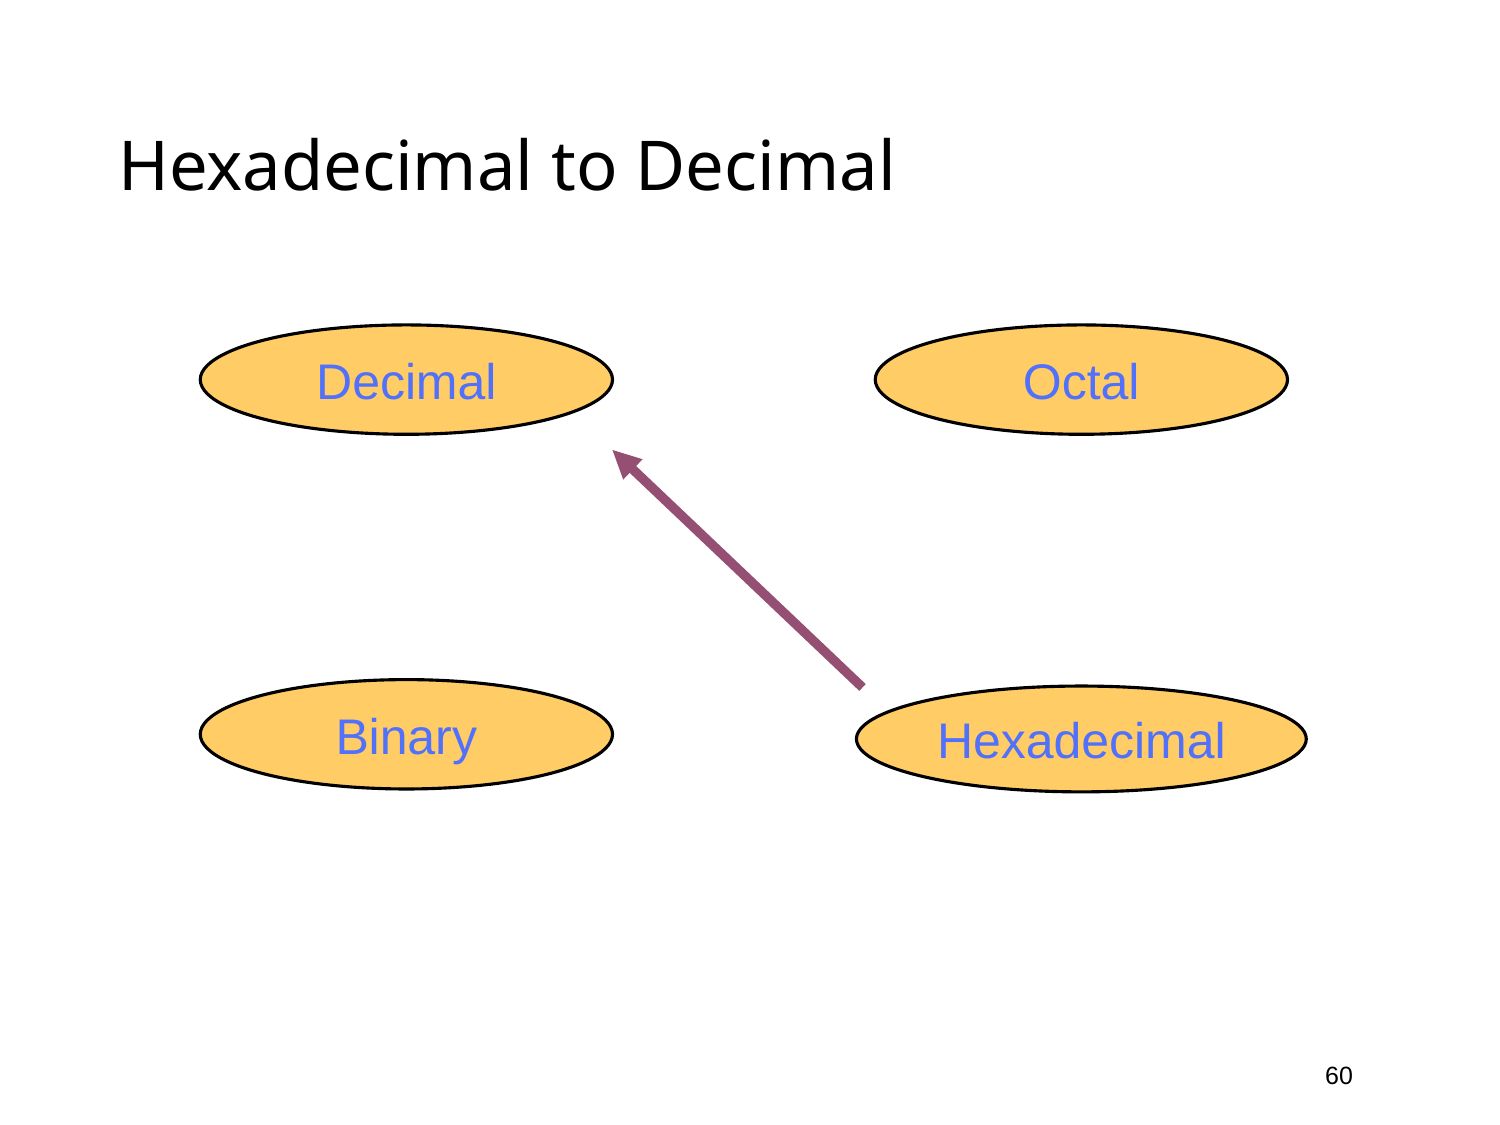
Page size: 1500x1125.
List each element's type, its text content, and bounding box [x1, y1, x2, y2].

text_box Decimal [200, 324, 613, 435]
title Hexadecimal to Decimal [103, 59, 1397, 278]
text_box Binary [200, 679, 613, 789]
text_box Hexadecimal [856, 686, 1307, 792]
text_box [612, 450, 863, 688]
text_box Octal [875, 324, 1288, 435]
